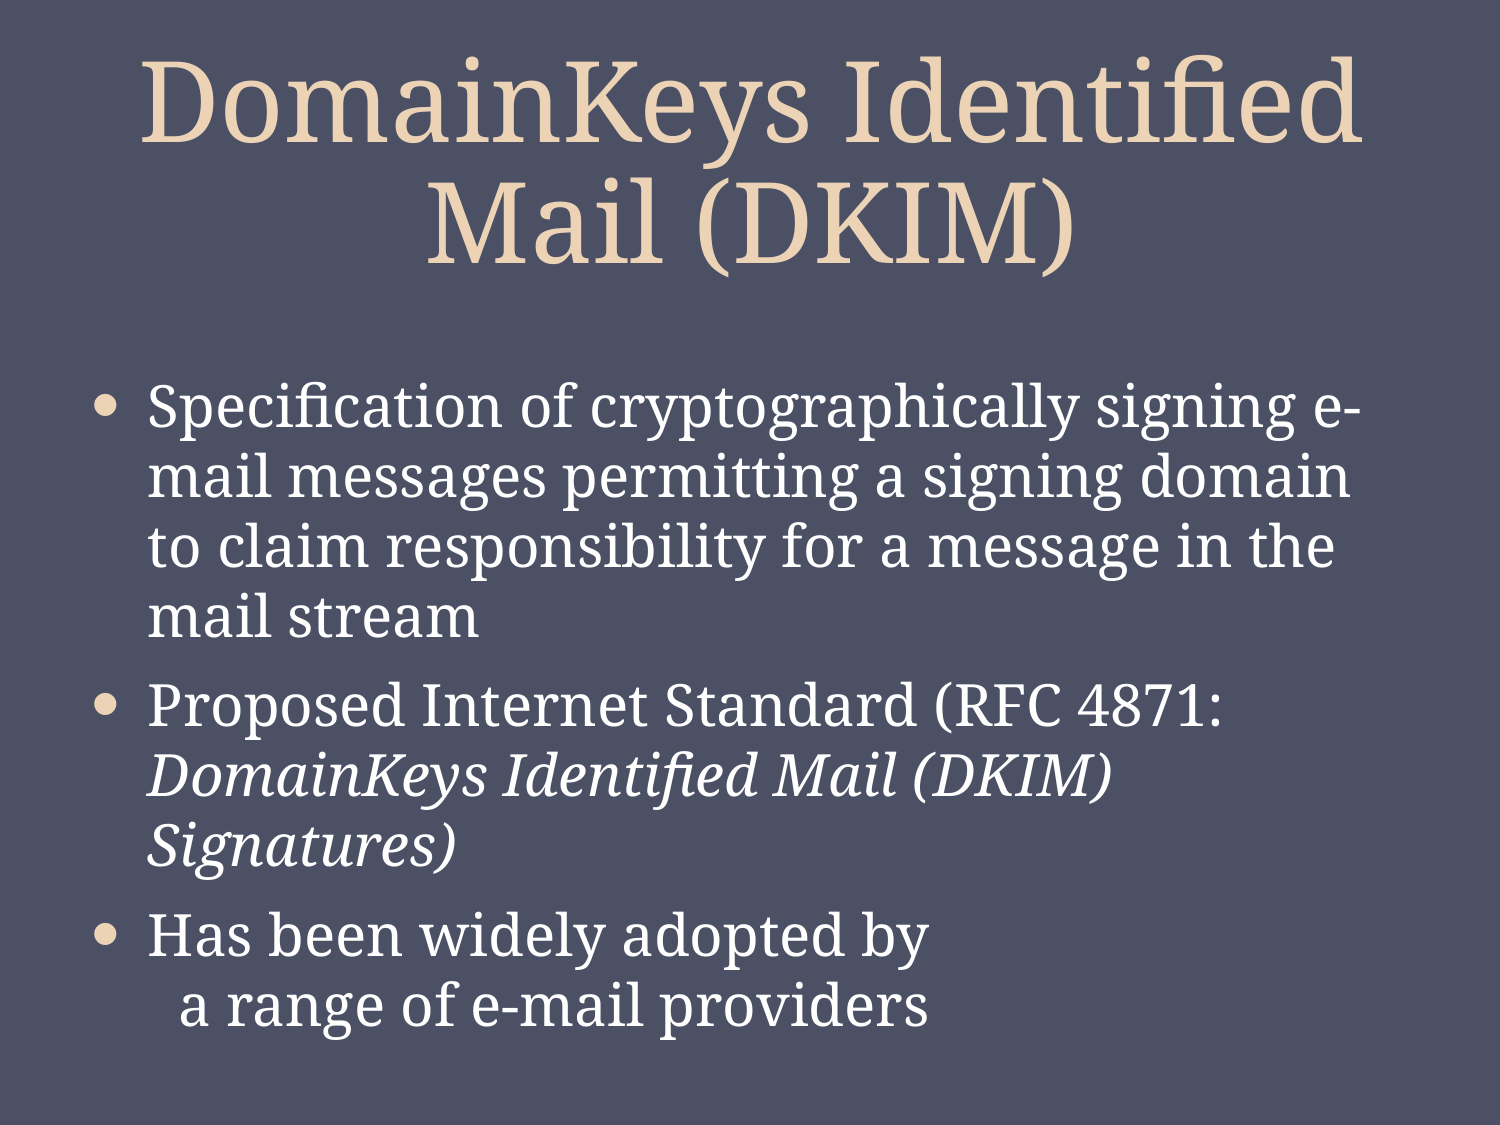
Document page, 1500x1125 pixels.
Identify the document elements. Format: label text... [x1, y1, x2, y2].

title DomainKeys Identified Mail (DKIM) [76, 30, 1427, 294]
list Specification of cryptographically signing e-mail messages permitting a signing domain to claim responsibility for a message in the mail stream Proposed Internet Standard (RFC 4871: DomainKeys Identified Mail (DKIM) Signatures) Has been widely adopted by a range of e-mail providers [76, 361, 1427, 1105]
